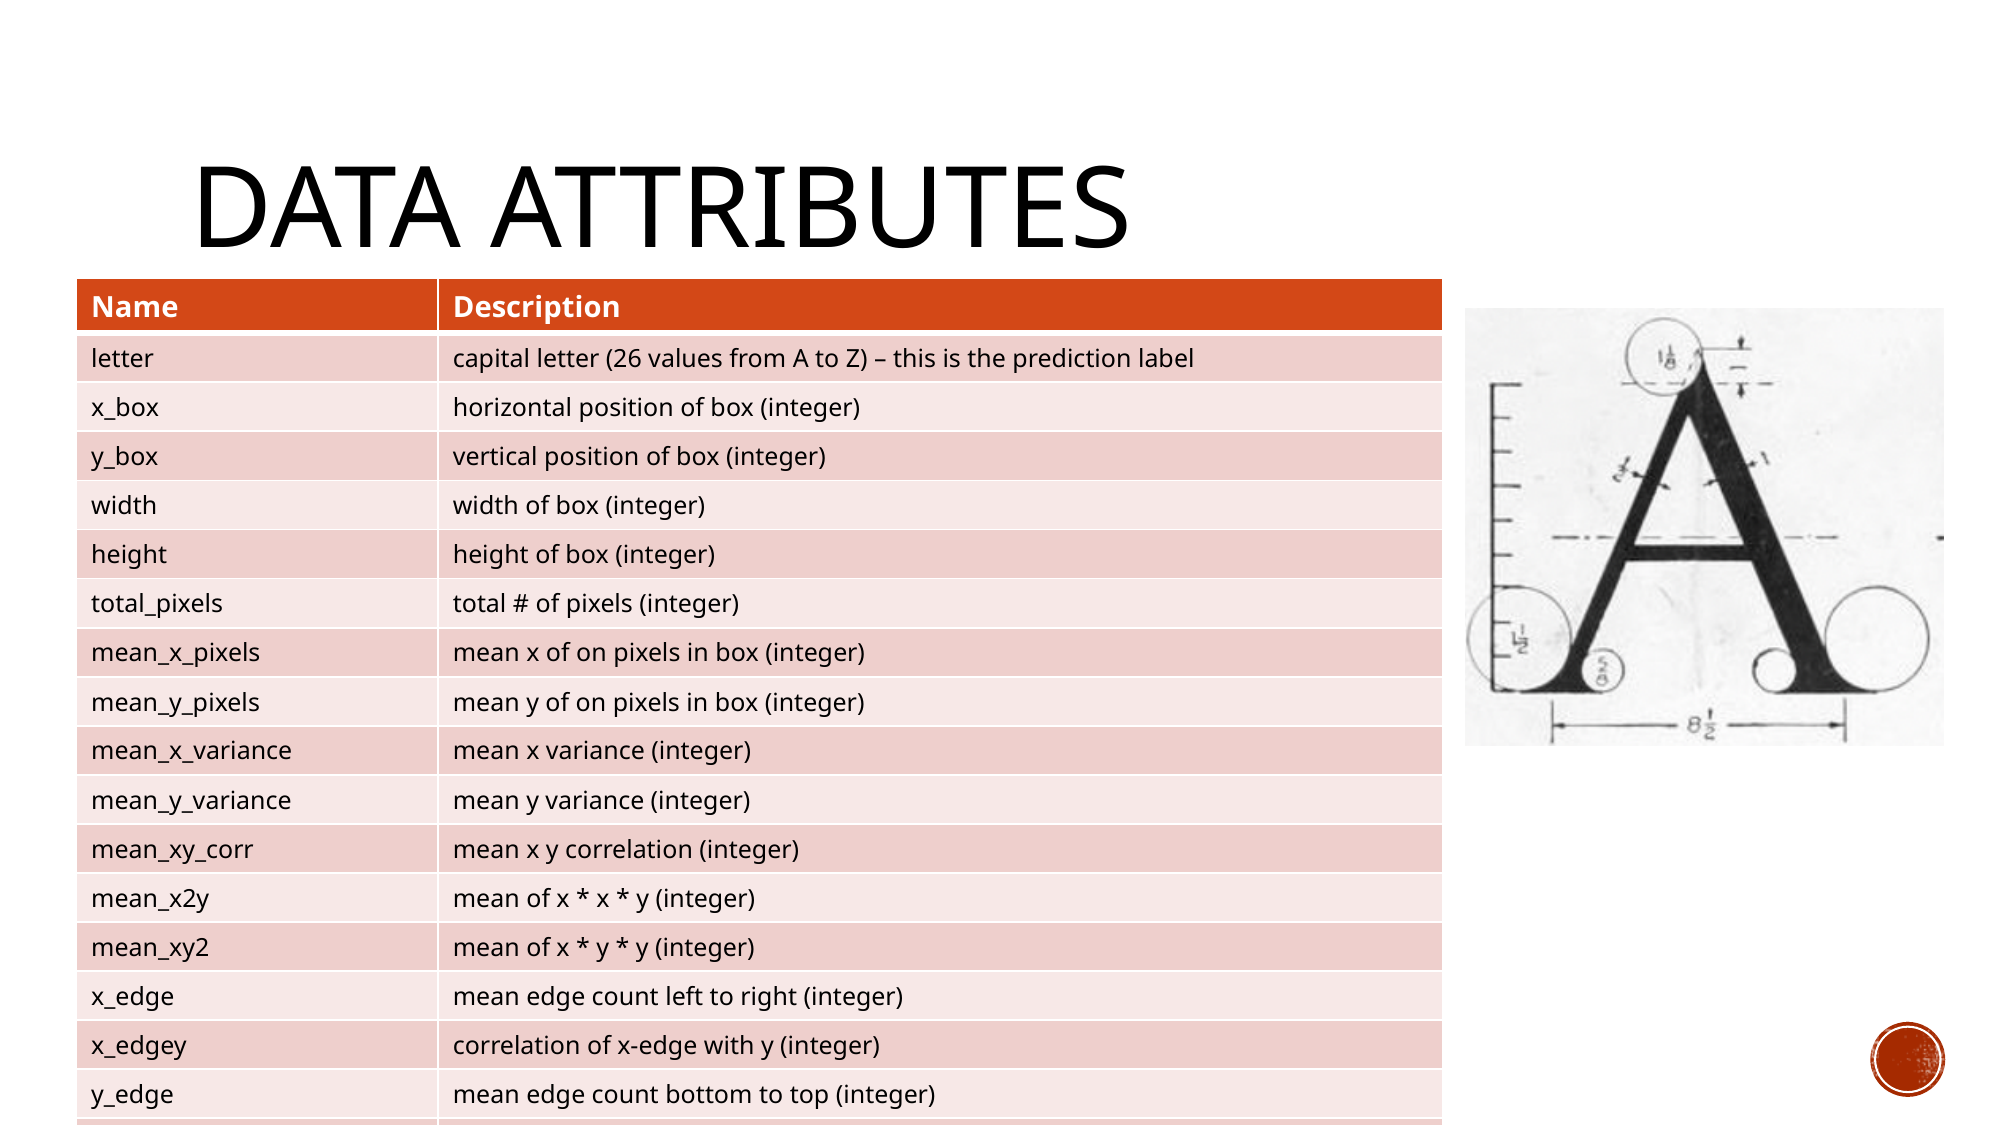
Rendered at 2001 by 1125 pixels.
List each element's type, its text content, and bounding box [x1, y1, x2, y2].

table_cell mean y of on pixels in box (integer) [439, 678, 1442, 725]
table_cell y_edgex [77, 1119, 437, 1125]
table_cell horizontal position of box (integer) [439, 383, 1442, 430]
table_cell mean_xy2 [77, 923, 437, 970]
table_cell x_edge [77, 972, 437, 1019]
table_cell mean of x * x * y (integer) [439, 874, 1442, 921]
table_cell y_edge [77, 1070, 437, 1117]
table_cell mean edge count bottom to top (integer) [439, 1070, 1442, 1117]
picture [1465, 308, 1944, 746]
table_cell x_box [77, 383, 437, 430]
table_cell mean_x_variance [77, 727, 437, 774]
table_header Description [439, 279, 1442, 330]
table_cell correlation of y-edge with x (integer) [439, 1119, 1442, 1125]
table_cell mean_y_pixels [77, 678, 437, 725]
table_cell width [77, 481, 437, 529]
title Data attributes [175, 79, 1826, 344]
table_cell width of box (integer) [439, 481, 1442, 529]
table_cell mean edge count left to right (integer) [439, 972, 1442, 1019]
table_cell mean_y_variance [77, 776, 437, 823]
table_cell height of box (integer) [439, 530, 1442, 578]
table_cell mean x variance (integer) [439, 727, 1442, 774]
table_cell mean x of on pixels in box (integer) [439, 629, 1442, 676]
table_cell mean x y correlation (integer) [439, 825, 1442, 872]
table_cell total # of pixels (integer) [439, 579, 1442, 627]
table_cell mean_xy_corr [77, 825, 437, 872]
table_cell y_box [77, 432, 437, 480]
table_cell total_pixels [77, 579, 437, 627]
table_cell vertical position of box (integer) [439, 432, 1442, 480]
table_header Name [77, 279, 437, 330]
table_cell x_edgey [77, 1021, 437, 1068]
table_cell mean y variance (integer) [439, 776, 1442, 823]
table_cell capital letter (26 values from A to Z) – this is the prediction label [439, 336, 1442, 381]
table_cell mean_x_pixels [77, 629, 437, 676]
table_cell mean of x * y * y (integer) [439, 923, 1442, 970]
table_cell correlation of x-edge with y (integer) [439, 1021, 1442, 1068]
table_cell letter [77, 336, 437, 381]
table_cell height [77, 530, 437, 578]
table_cell mean_x2y [77, 874, 437, 921]
